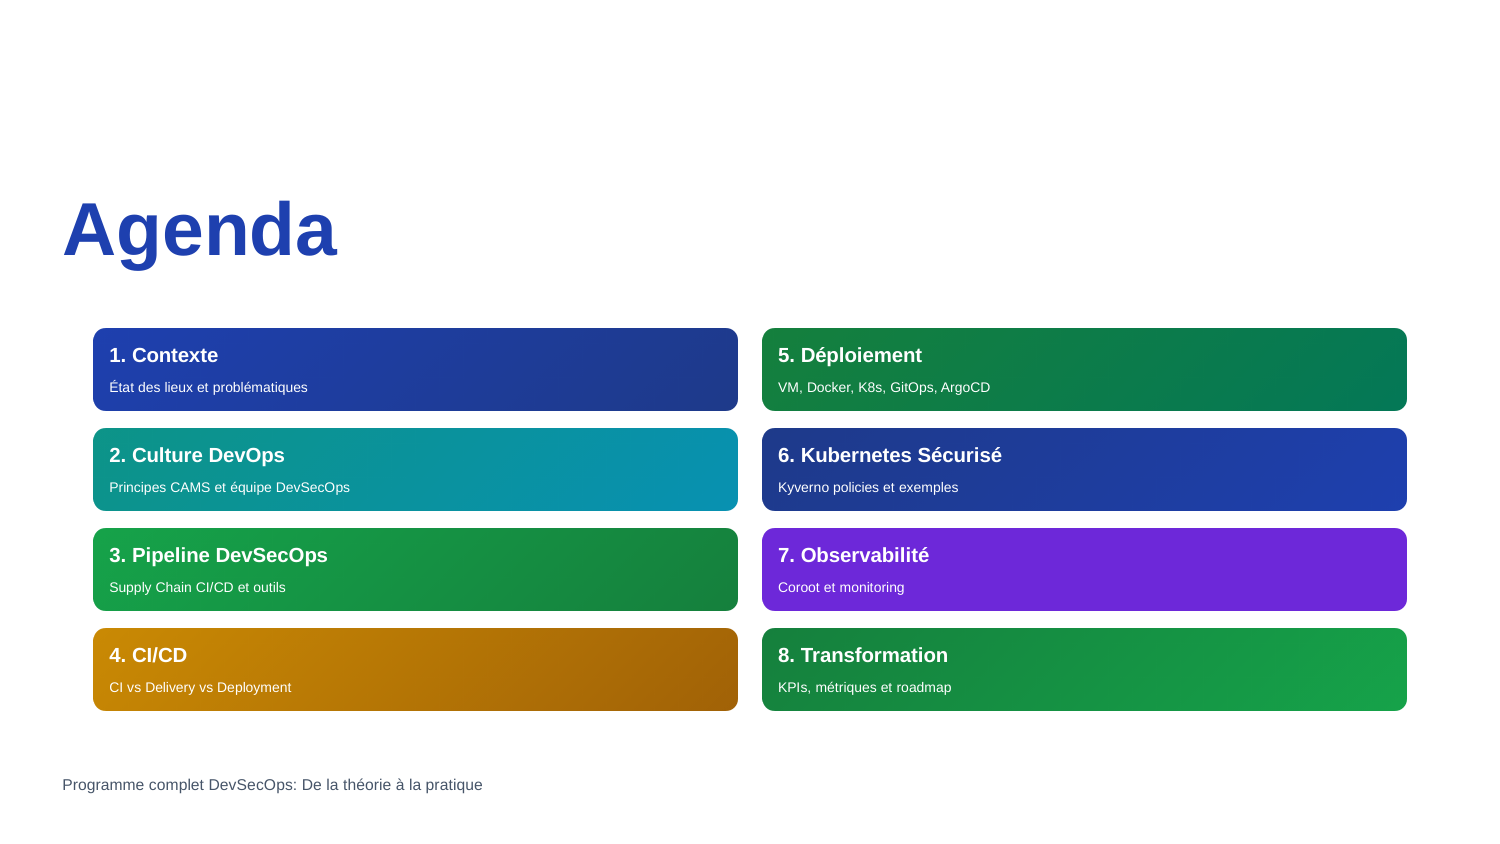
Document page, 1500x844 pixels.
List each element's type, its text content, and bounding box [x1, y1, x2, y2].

text_box Programme complet DevSecOps: De la théorie à la pratique [62, 768, 1465, 794]
picture [93, 526, 738, 611]
picture [93, 326, 738, 411]
picture [93, 626, 738, 711]
picture [93, 426, 738, 511]
picture [762, 526, 1407, 611]
picture [762, 626, 1407, 711]
picture [762, 326, 1407, 411]
text_box Agenda [31, 180, 766, 270]
picture [762, 426, 1407, 511]
